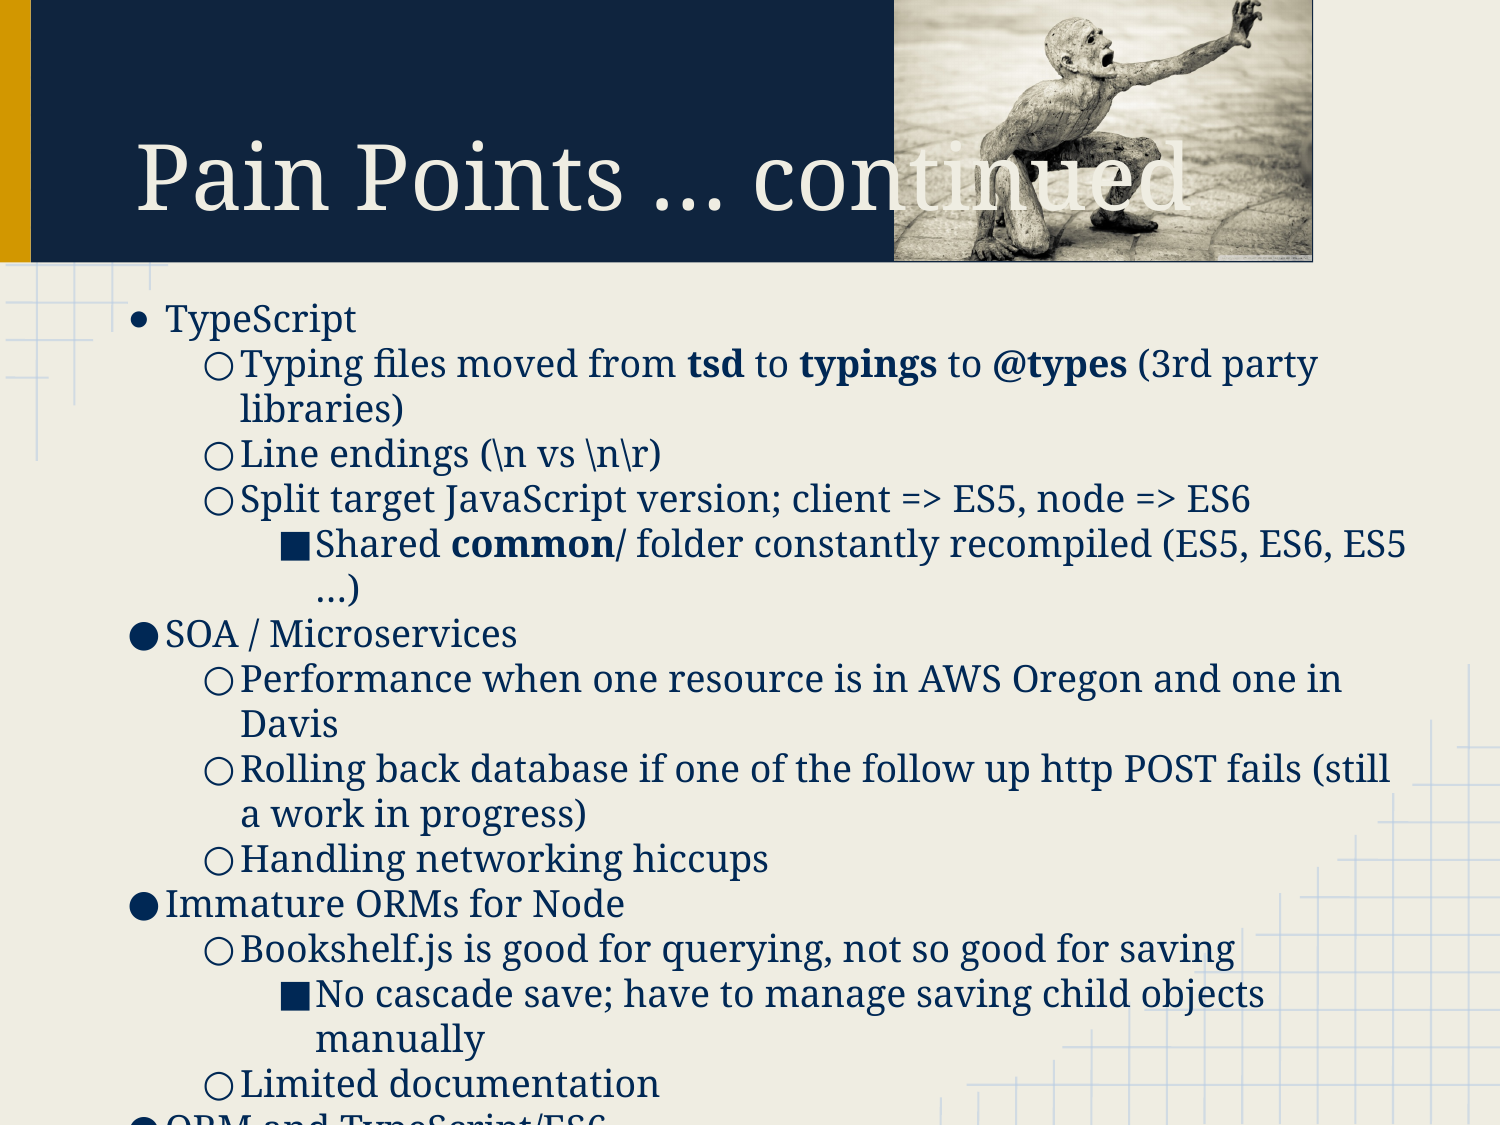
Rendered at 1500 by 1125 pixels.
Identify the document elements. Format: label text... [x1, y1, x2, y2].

picture [893, 0, 1313, 262]
title Pain Points … continued [75, 22, 888, 244]
list TypeScript Typing files moved from tsd to typings to @types (3rd party libraries) Line endings (\n vs \n\r) Split target JavaScript version; client => ES5, node => ES6 Shared common/ folder constantly recompiled (ES5, ES6, ES5 …) SOA / Microservices Performance when one resource is in AWS Oregon and one in Davis Rolling back database if one of the follow up http POST fails (still a work in progress) Handling networking hiccups Immature ORMs for Node Bookshelf.js is good for querying, not so good for saving No cascade save; have to manage saving child objects manually Limited documentation ORM and TypeScript/ES6 Most ORMs dynamically generate models and property which do not work well with TypeScript and ES6 [75, 279, 1425, 1074]
